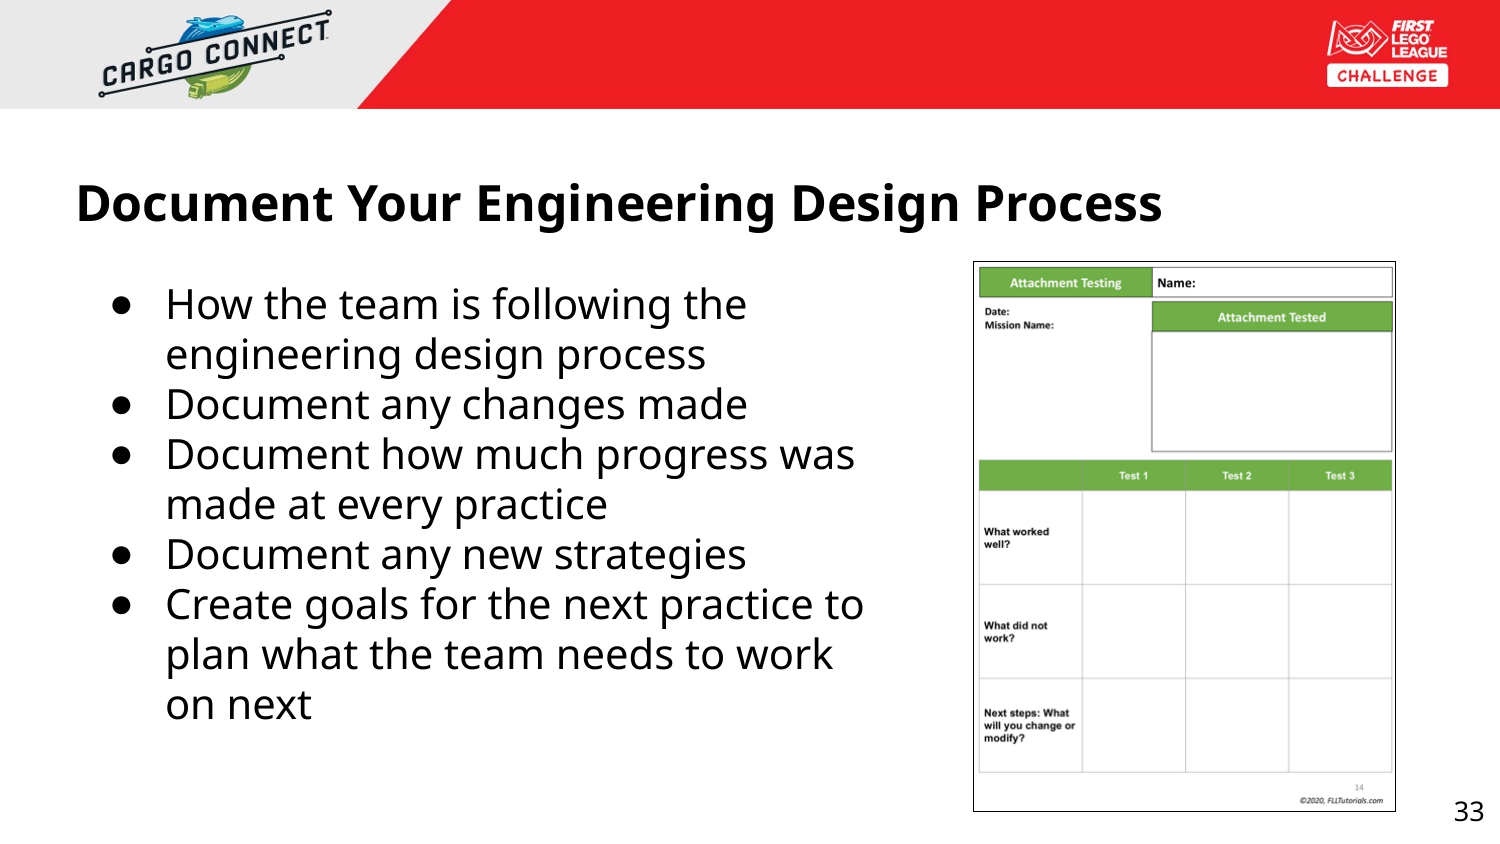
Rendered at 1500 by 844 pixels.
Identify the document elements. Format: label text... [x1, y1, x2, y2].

title Document Your Engineering Design Process [75, 155, 1435, 247]
slide_number 33 [1409, 779, 1500, 844]
list How the team is following the engineering design process Document any changes made Document how much progress was made at every practice Document any new strategies Create goals for the next practice to plan what the team needs to work on next [75, 270, 895, 759]
picture [0, 0, 1500, 844]
